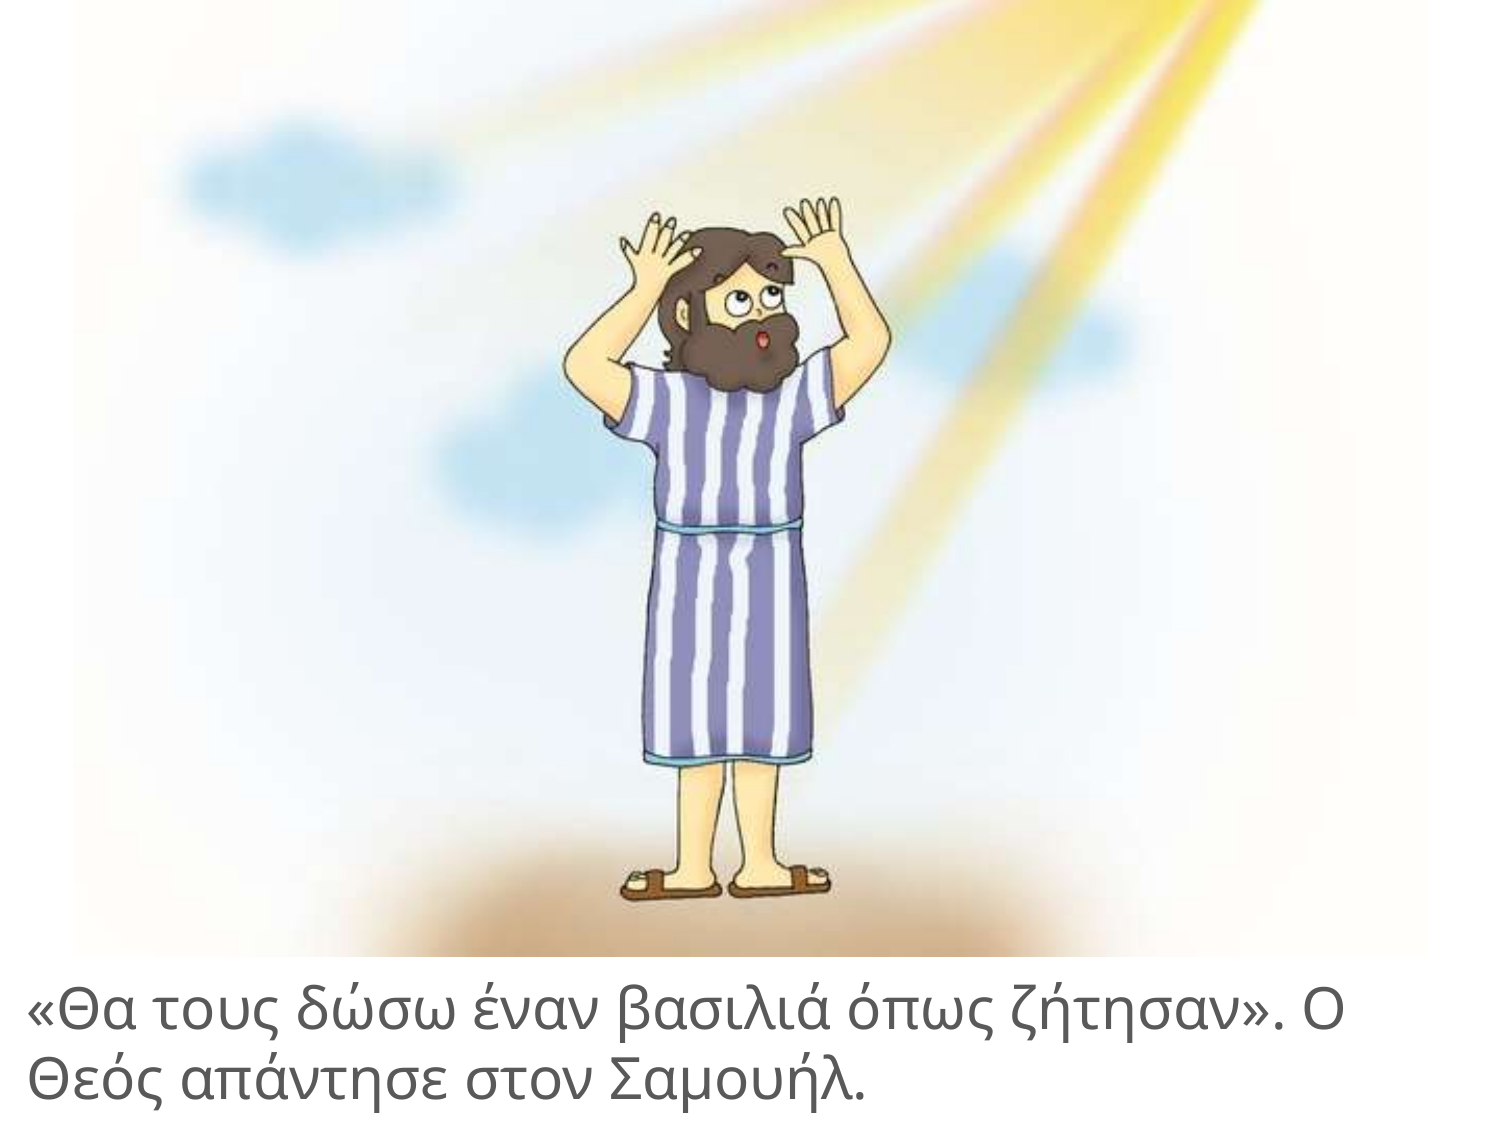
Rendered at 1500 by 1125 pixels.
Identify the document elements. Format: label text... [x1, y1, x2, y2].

text_box «Θα τους δώσω έναν βασιλιά όπως ζήτησαν». Ο Θεός απάντησε στον Σαμουήλ. [11, 964, 1483, 1119]
picture [72, 0, 1427, 957]
